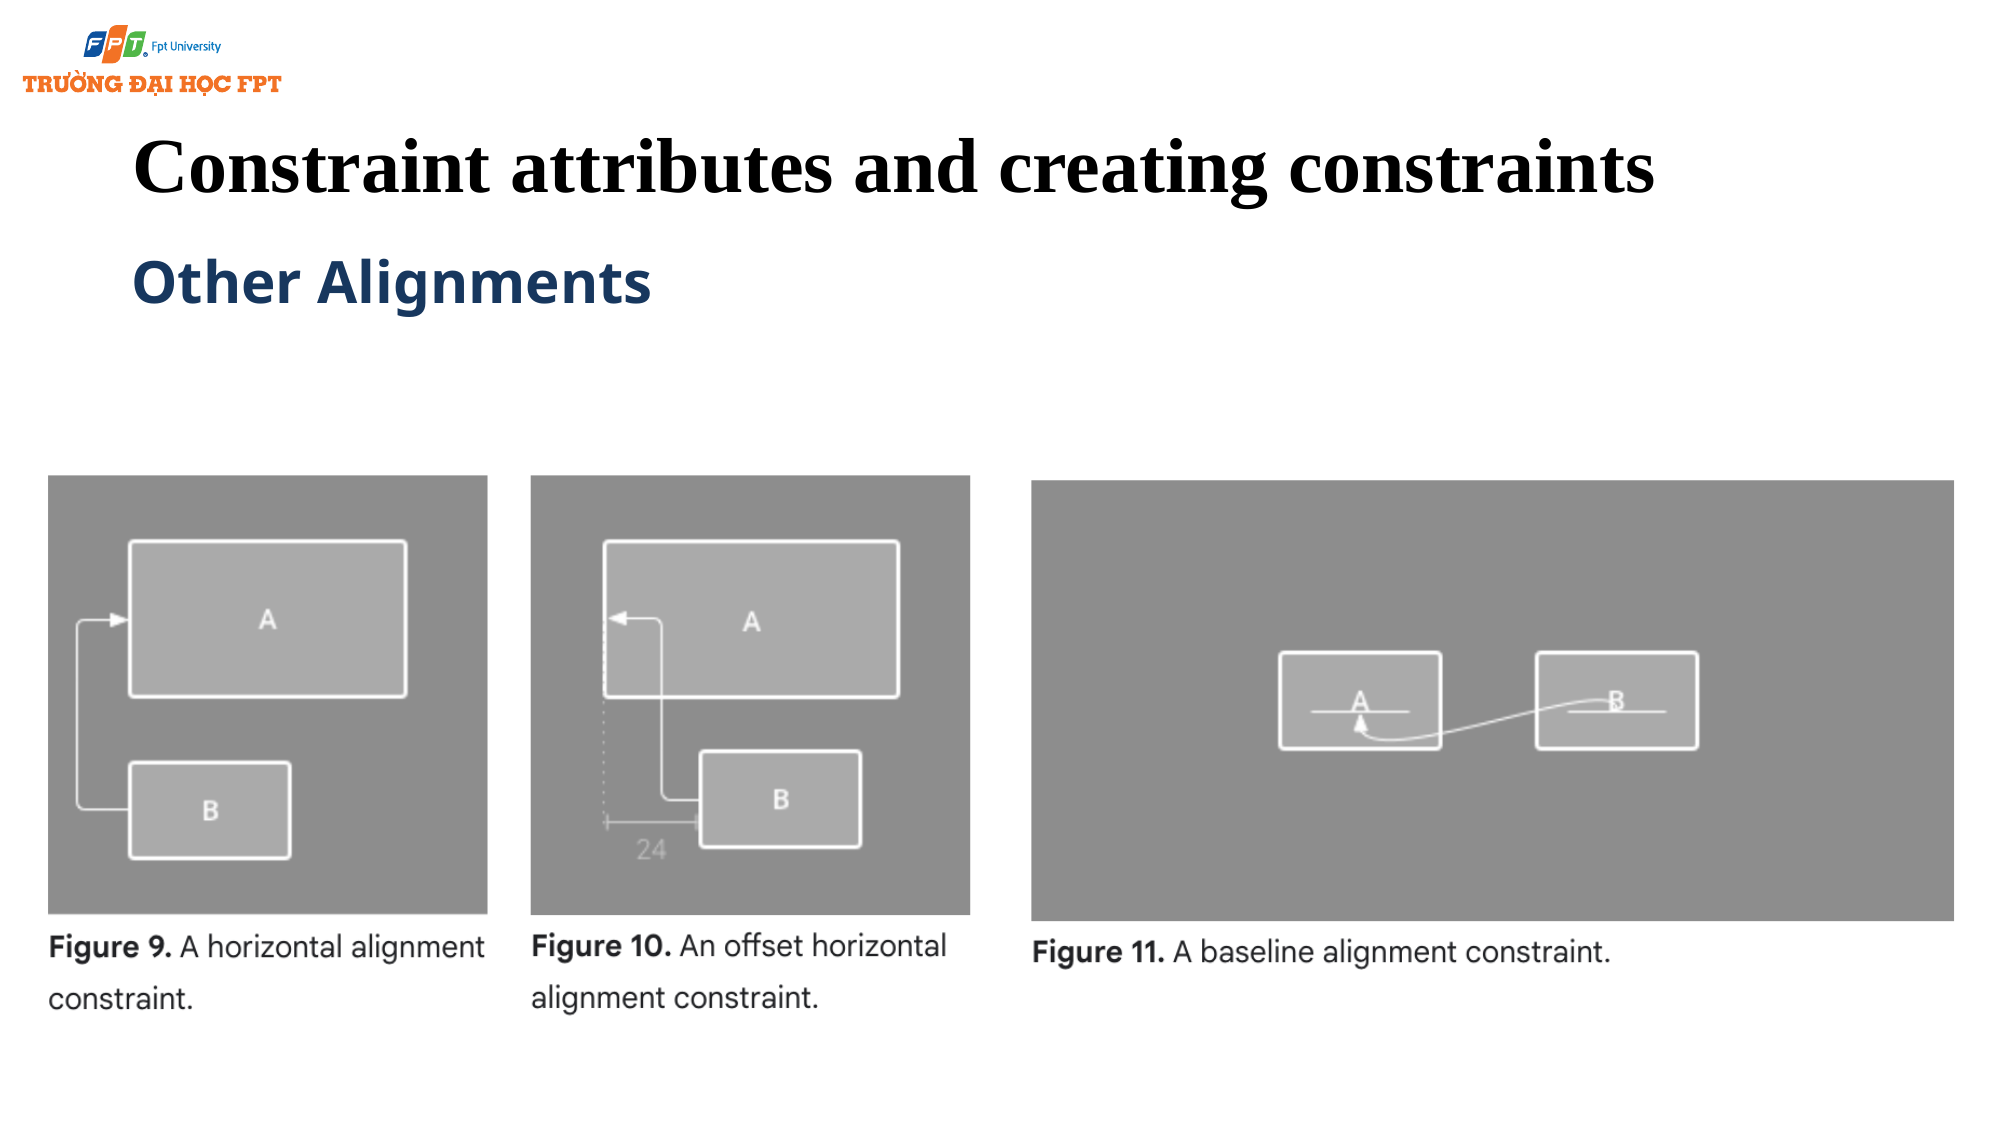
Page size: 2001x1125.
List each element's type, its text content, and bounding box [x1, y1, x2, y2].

picture [999, 463, 1980, 986]
text_box Other Alignments [116, 238, 668, 323]
text_box Constraint attributes and creating constraints [117, 77, 1918, 246]
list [20, 443, 994, 1048]
